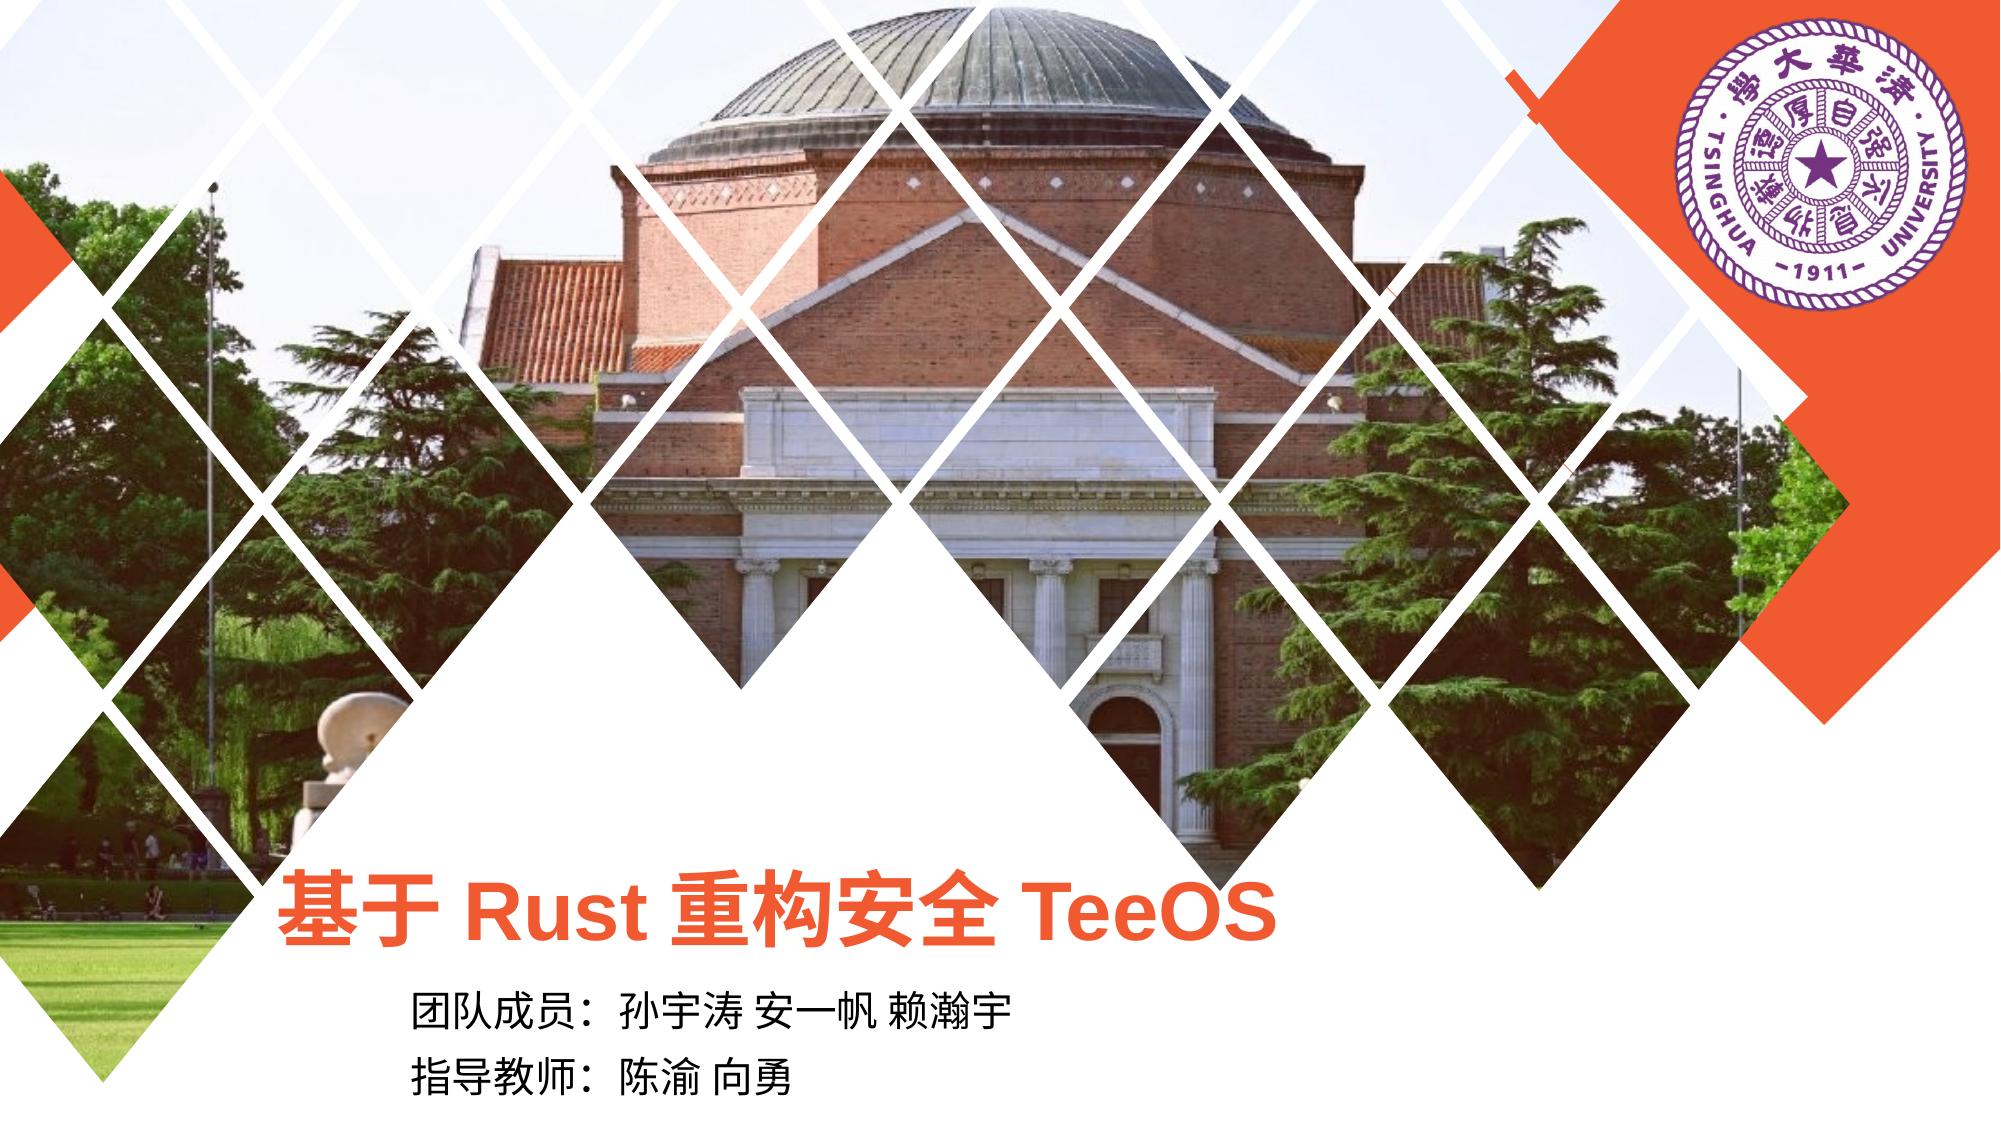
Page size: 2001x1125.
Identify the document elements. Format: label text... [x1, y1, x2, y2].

picture [0, 0, 1969, 1083]
subtitle 团队成员：孙宇涛 安一帆 赖瀚宇 指导教师：陈渝 向勇 [394, 966, 1895, 1125]
